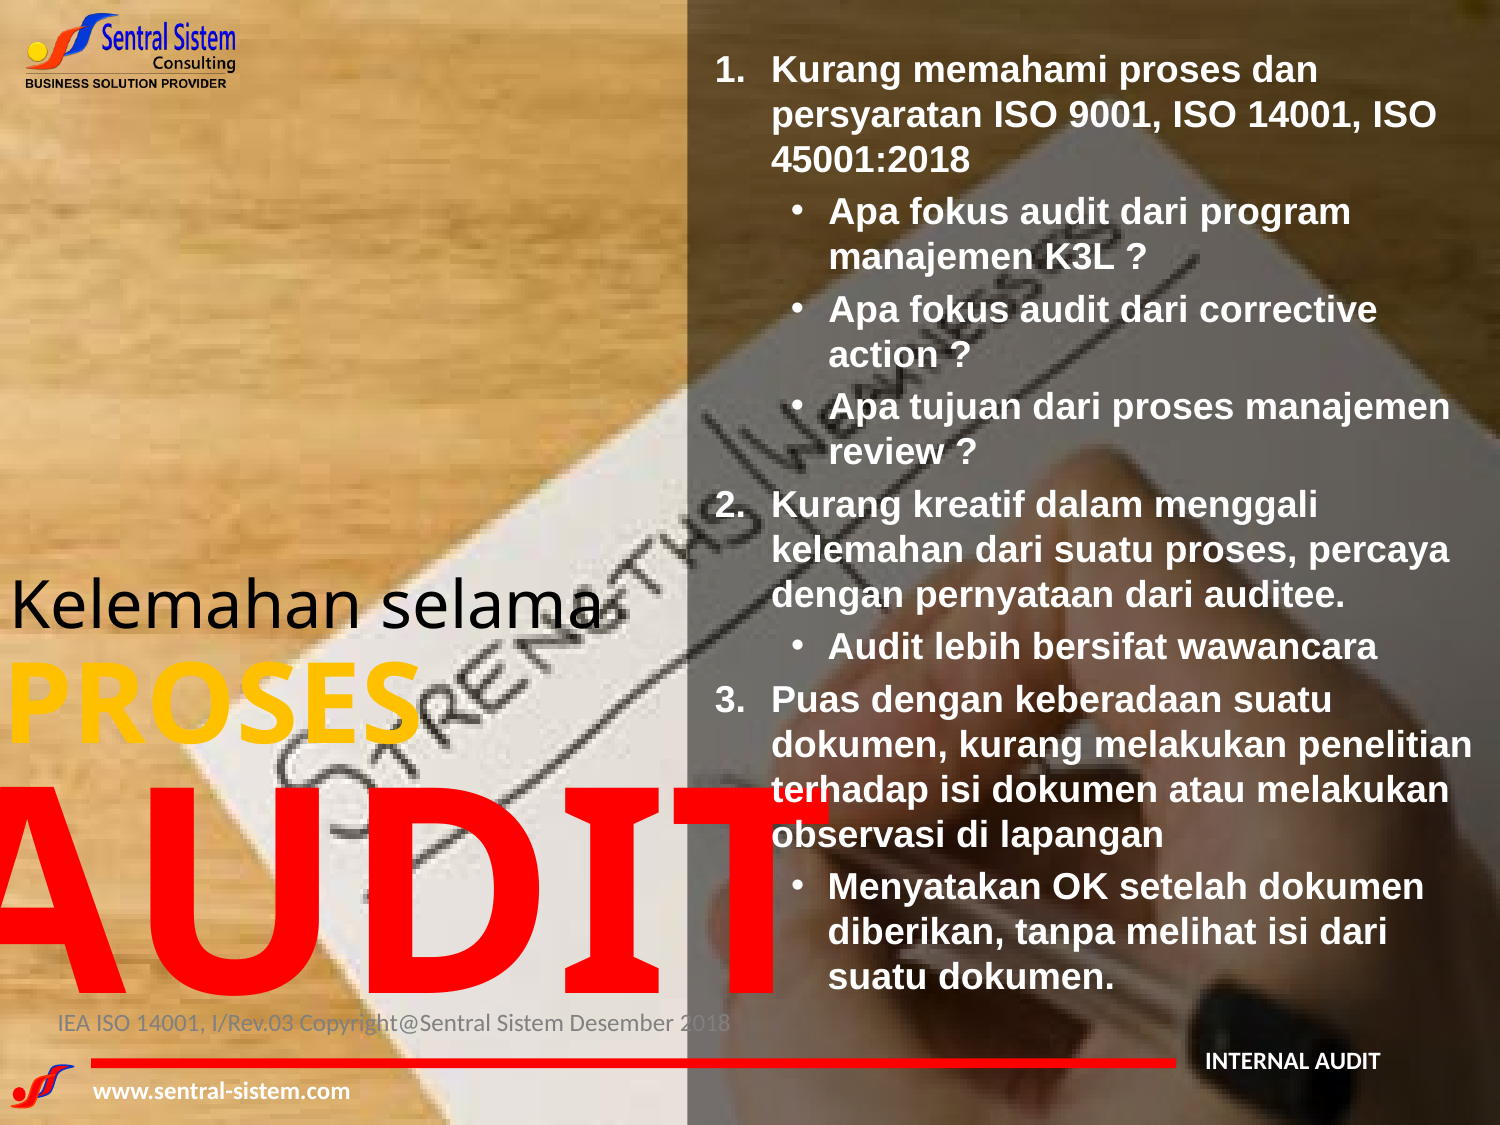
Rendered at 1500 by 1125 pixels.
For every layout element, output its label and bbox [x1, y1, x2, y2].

text_box [10, 1058, 1177, 1110]
picture [0, 0, 1500, 1125]
